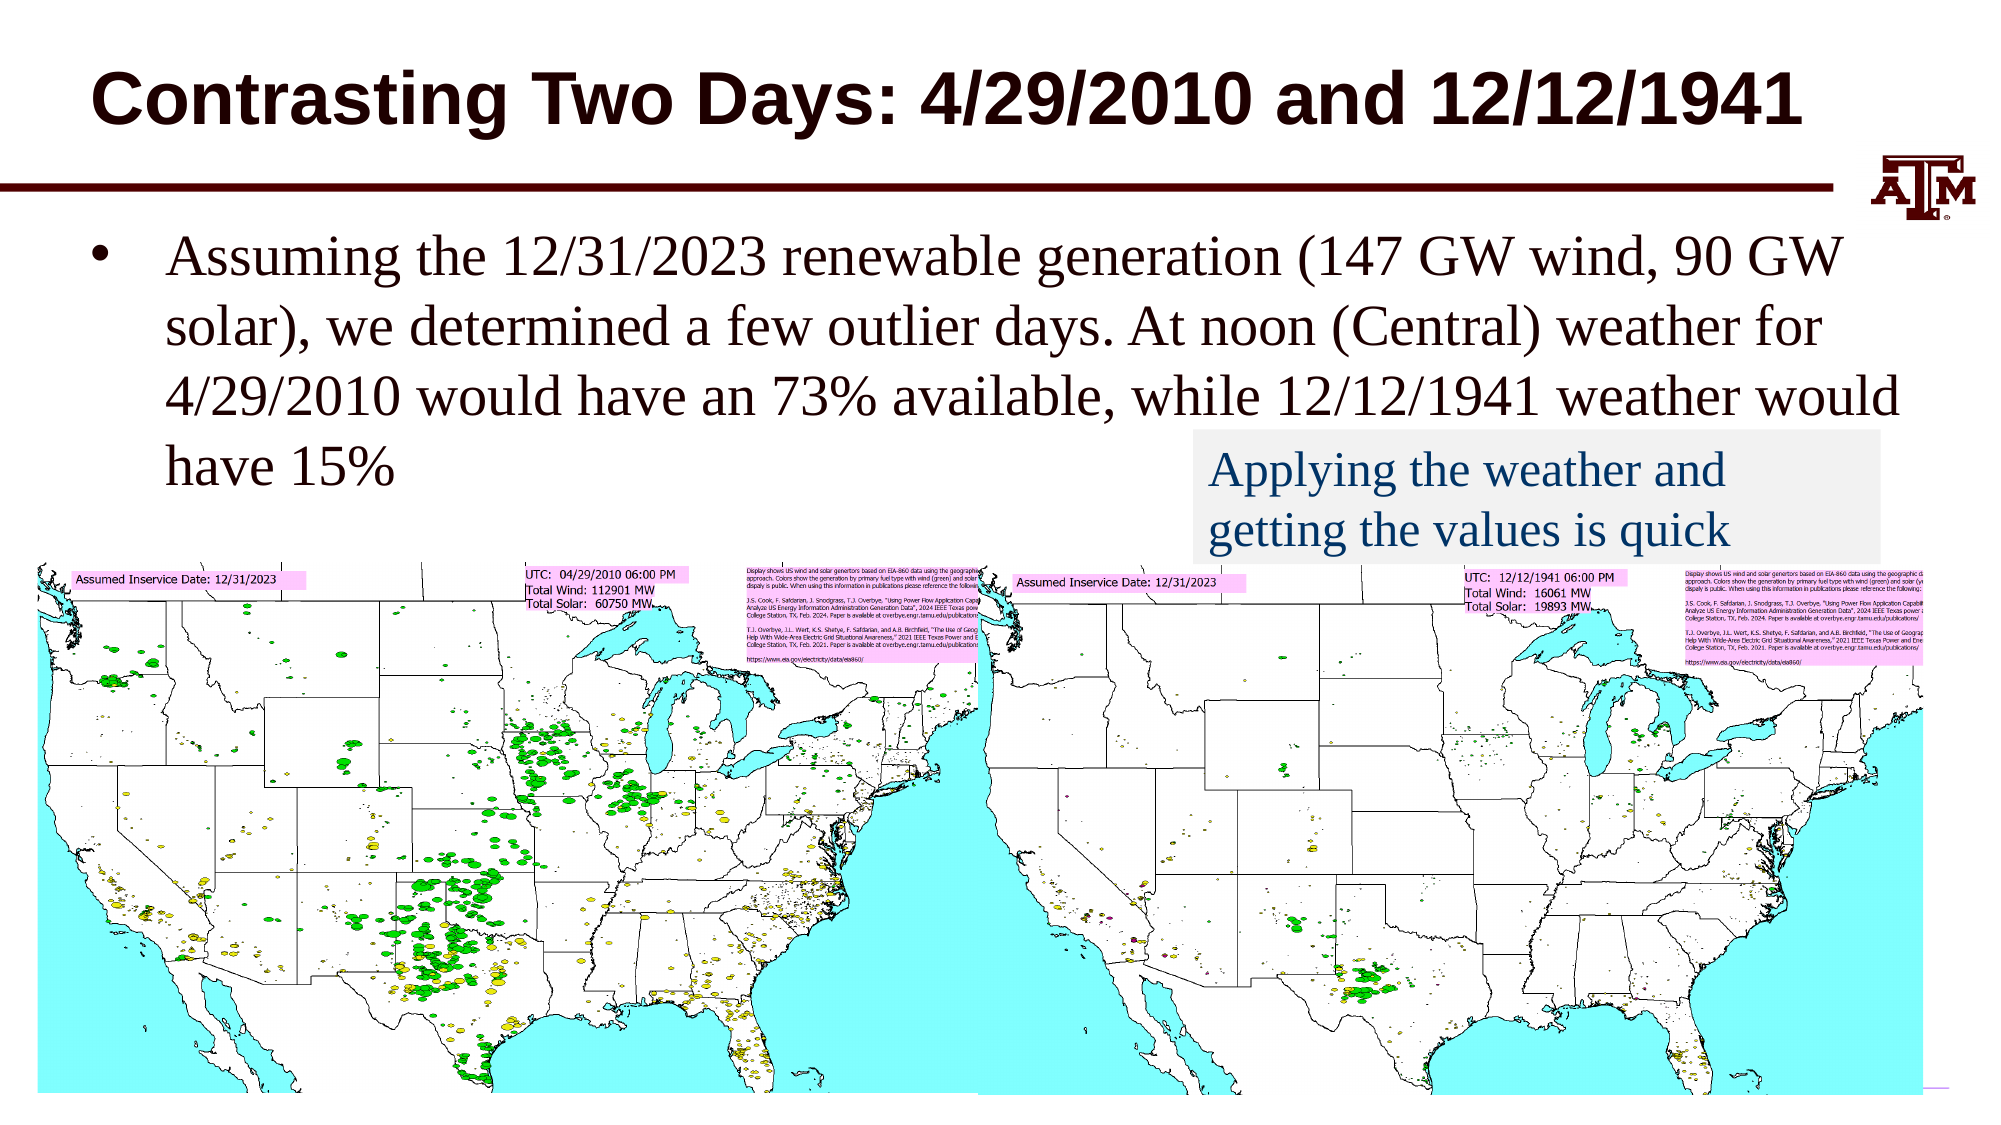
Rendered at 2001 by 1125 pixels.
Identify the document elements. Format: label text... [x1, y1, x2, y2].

title Contrasting Two Days: 4/29/2010 and 12/12/1941 [74, 12, 1909, 188]
picture [1856, 137, 1990, 238]
list Assuming the 12/31/2023 renewable generation (147 GW wind, 90 GW solar), we determined a few outlier days. At noon (Central) weather for 4/29/2010 would have an 73% available, while 12/12/1941 weather would have 15% [74, 209, 1929, 823]
text_box Applying the weather and getting the values is quick [1193, 429, 1881, 564]
picture [37, 562, 1924, 1095]
